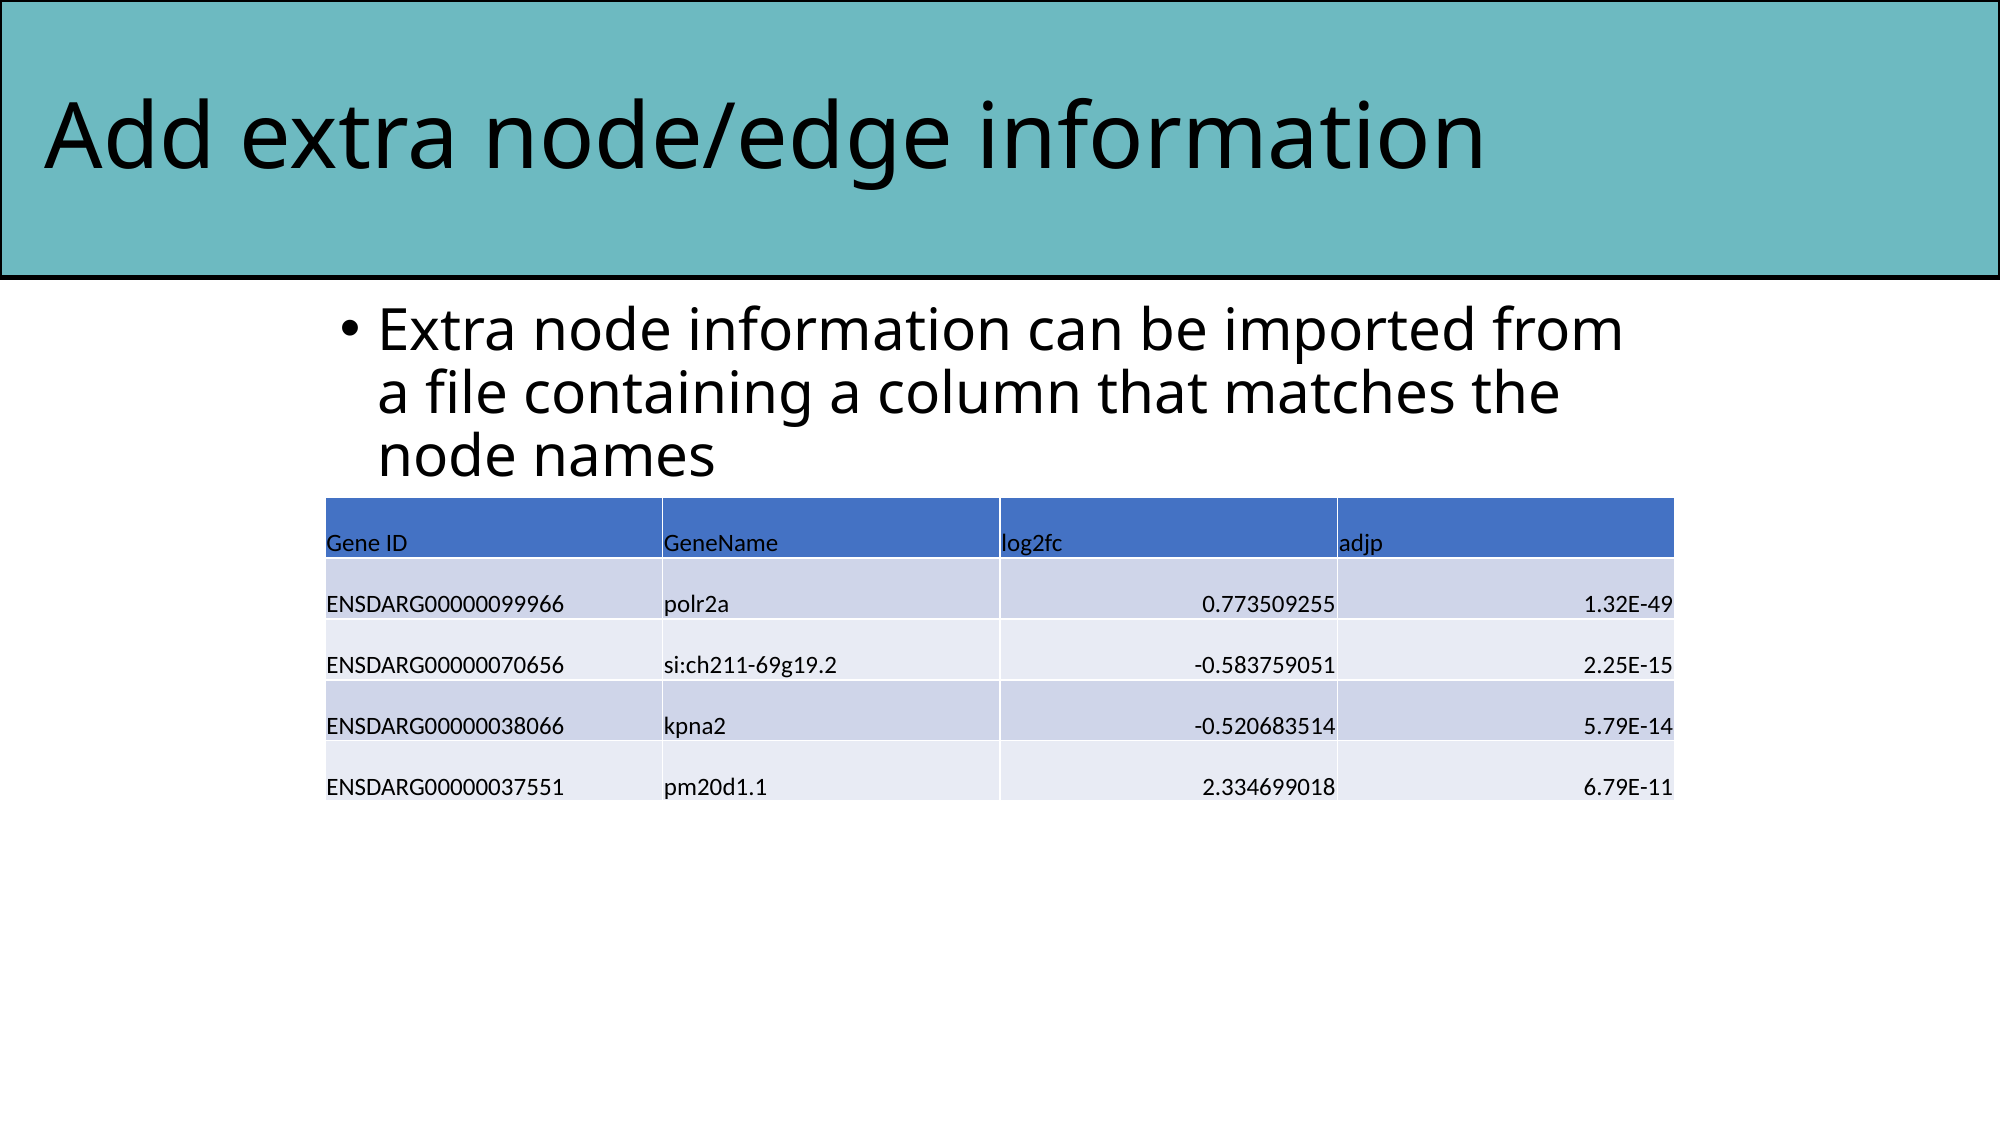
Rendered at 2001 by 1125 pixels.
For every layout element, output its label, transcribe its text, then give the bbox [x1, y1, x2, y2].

table_cell 2.25E-15 [1338, 620, 1674, 679]
table_cell -0.583759051 [1001, 620, 1337, 679]
table_header Gene ID [326, 498, 662, 557]
table_header log2fc [1001, 498, 1337, 557]
list Extra node information can be imported from a file containing a column that matches the node names [324, 292, 1675, 496]
table_cell ENSDARG00000038066 [326, 681, 662, 740]
table_cell ENSDARG00000037551 [326, 741, 662, 800]
table_cell -0.520683514 [1001, 681, 1337, 740]
table_cell pm20d1.1 [663, 741, 999, 800]
table_cell ENSDARG00000070656 [326, 620, 662, 679]
table_cell ENSDARG00000099966 [326, 559, 662, 618]
table_cell 2.334699018 [1001, 741, 1337, 800]
table_cell 5.79E-14 [1338, 681, 1674, 740]
table_header GeneName [663, 498, 999, 557]
table_cell si:ch211-69g19.2 [663, 620, 999, 679]
table_cell 1.32E-49 [1338, 559, 1674, 618]
title Add extra node/edge information [0, 0, 2000, 280]
table_cell kpna2 [663, 681, 999, 740]
table_header adjp [1338, 498, 1674, 557]
table_cell 6.79E-11 [1338, 741, 1674, 800]
table_cell 0.773509255 [1001, 559, 1337, 618]
table_cell polr2a [663, 559, 999, 618]
